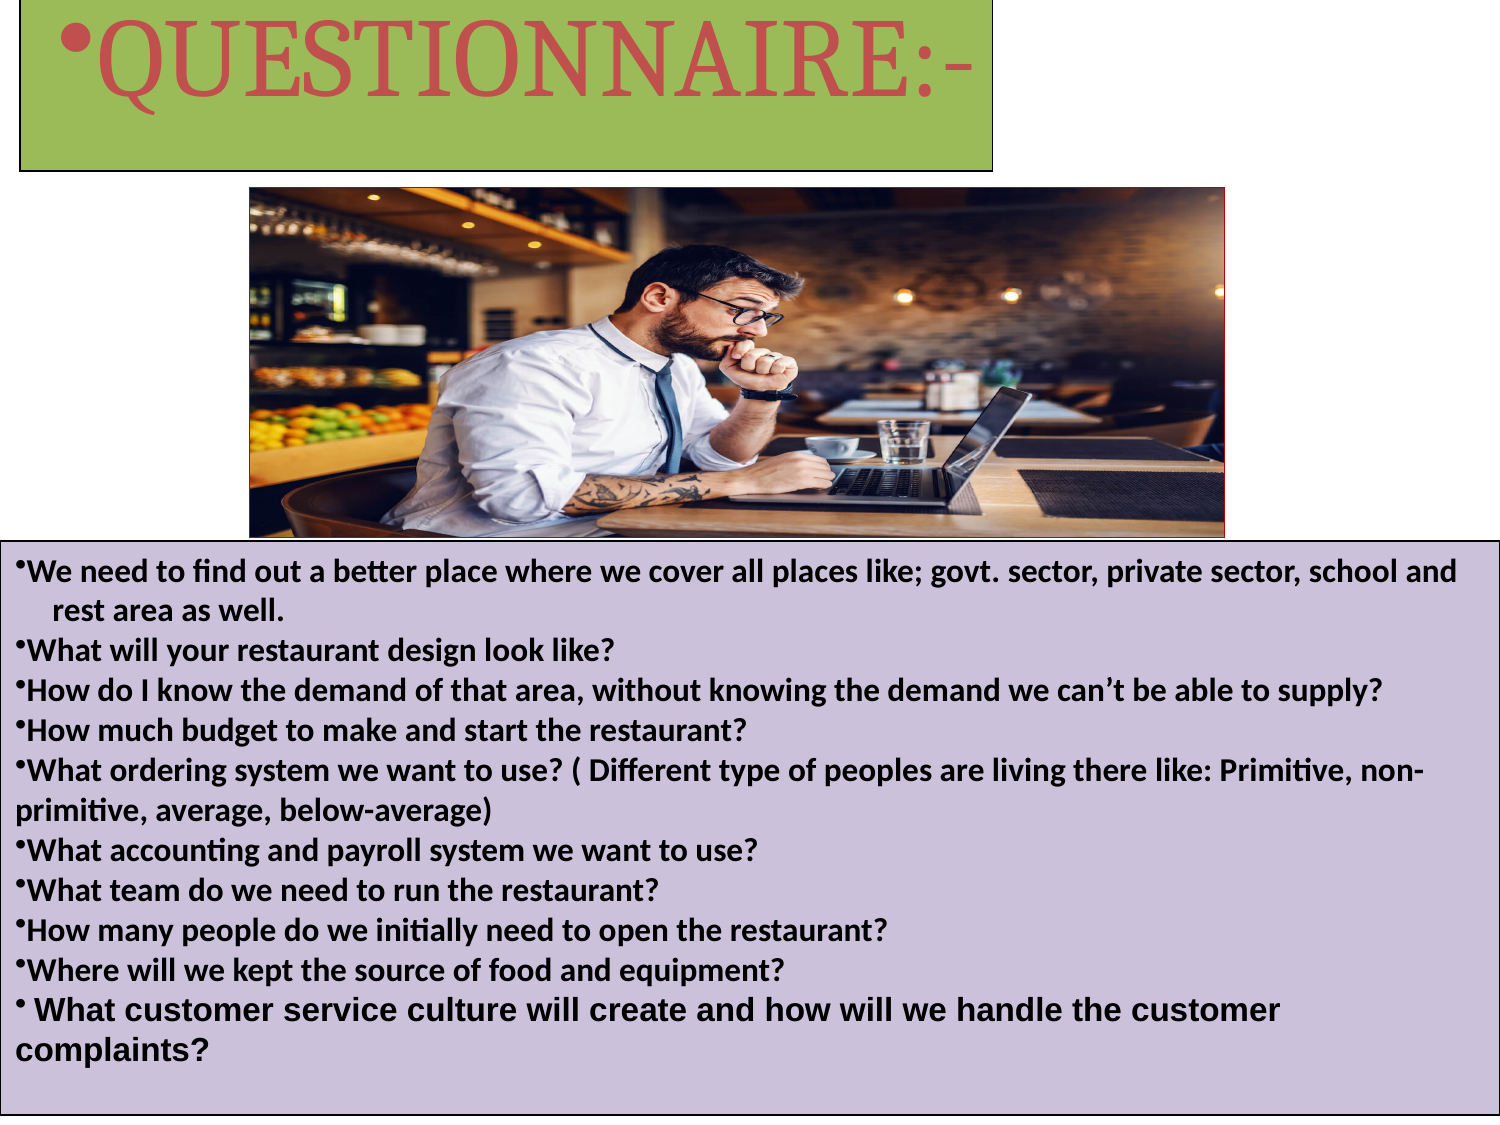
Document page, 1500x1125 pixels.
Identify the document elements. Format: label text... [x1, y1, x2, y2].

text_box We need to find out a better place where we cover all places like; govt. sector, private sector, school and rest area as well. What will your restaurant design look like? How do I know the demand of that area, without knowing the demand we can’t be able to supply? How much budget to make and start the restaurant? What ordering system we want to use? ( Different type of peoples are living there like: Primitive, non-primitive, average, below-average) What accounting and payroll system we want to use? What team do we need to run the restaurant? How many people do we initially need to open the restaurant? Where will we kept the source of food and equipment? What customer service culture will create and how will we handle the customer complaints? [0, 541, 1500, 1115]
text_box QUESTIONNAIRE:- [20, 0, 993, 171]
picture [249, 187, 1226, 538]
